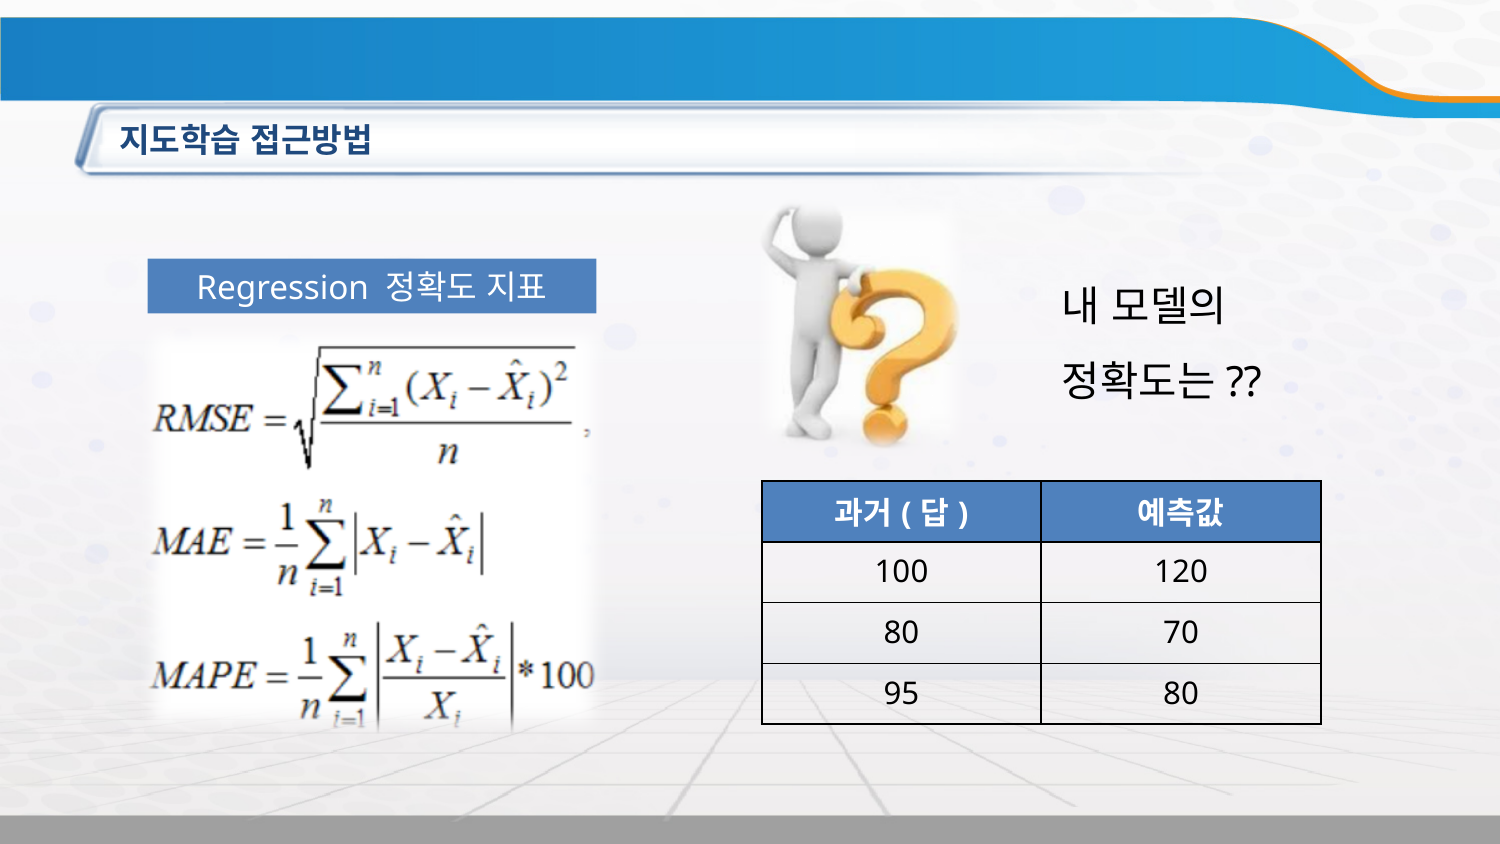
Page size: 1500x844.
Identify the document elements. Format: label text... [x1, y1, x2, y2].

table_cell 120 [1042, 543, 1320, 602]
table_cell 95 [763, 664, 1040, 723]
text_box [74, 101, 1289, 183]
text_box 4-2. 실습 (지도학습-Regression) [29, 0, 1175, 103]
table_cell 80 [763, 603, 1040, 663]
table_cell 80 [1042, 664, 1320, 723]
table_header 예측값 [1042, 482, 1320, 541]
table_cell 70 [1042, 603, 1320, 663]
picture [0, 0, 1500, 844]
text_box 내 모델의 정확도는?? [1046, 247, 1277, 413]
table_header 과거(답) [763, 482, 1040, 541]
table_cell 100 [763, 543, 1040, 602]
text_box Regression 정확도 지표 [147, 258, 597, 314]
